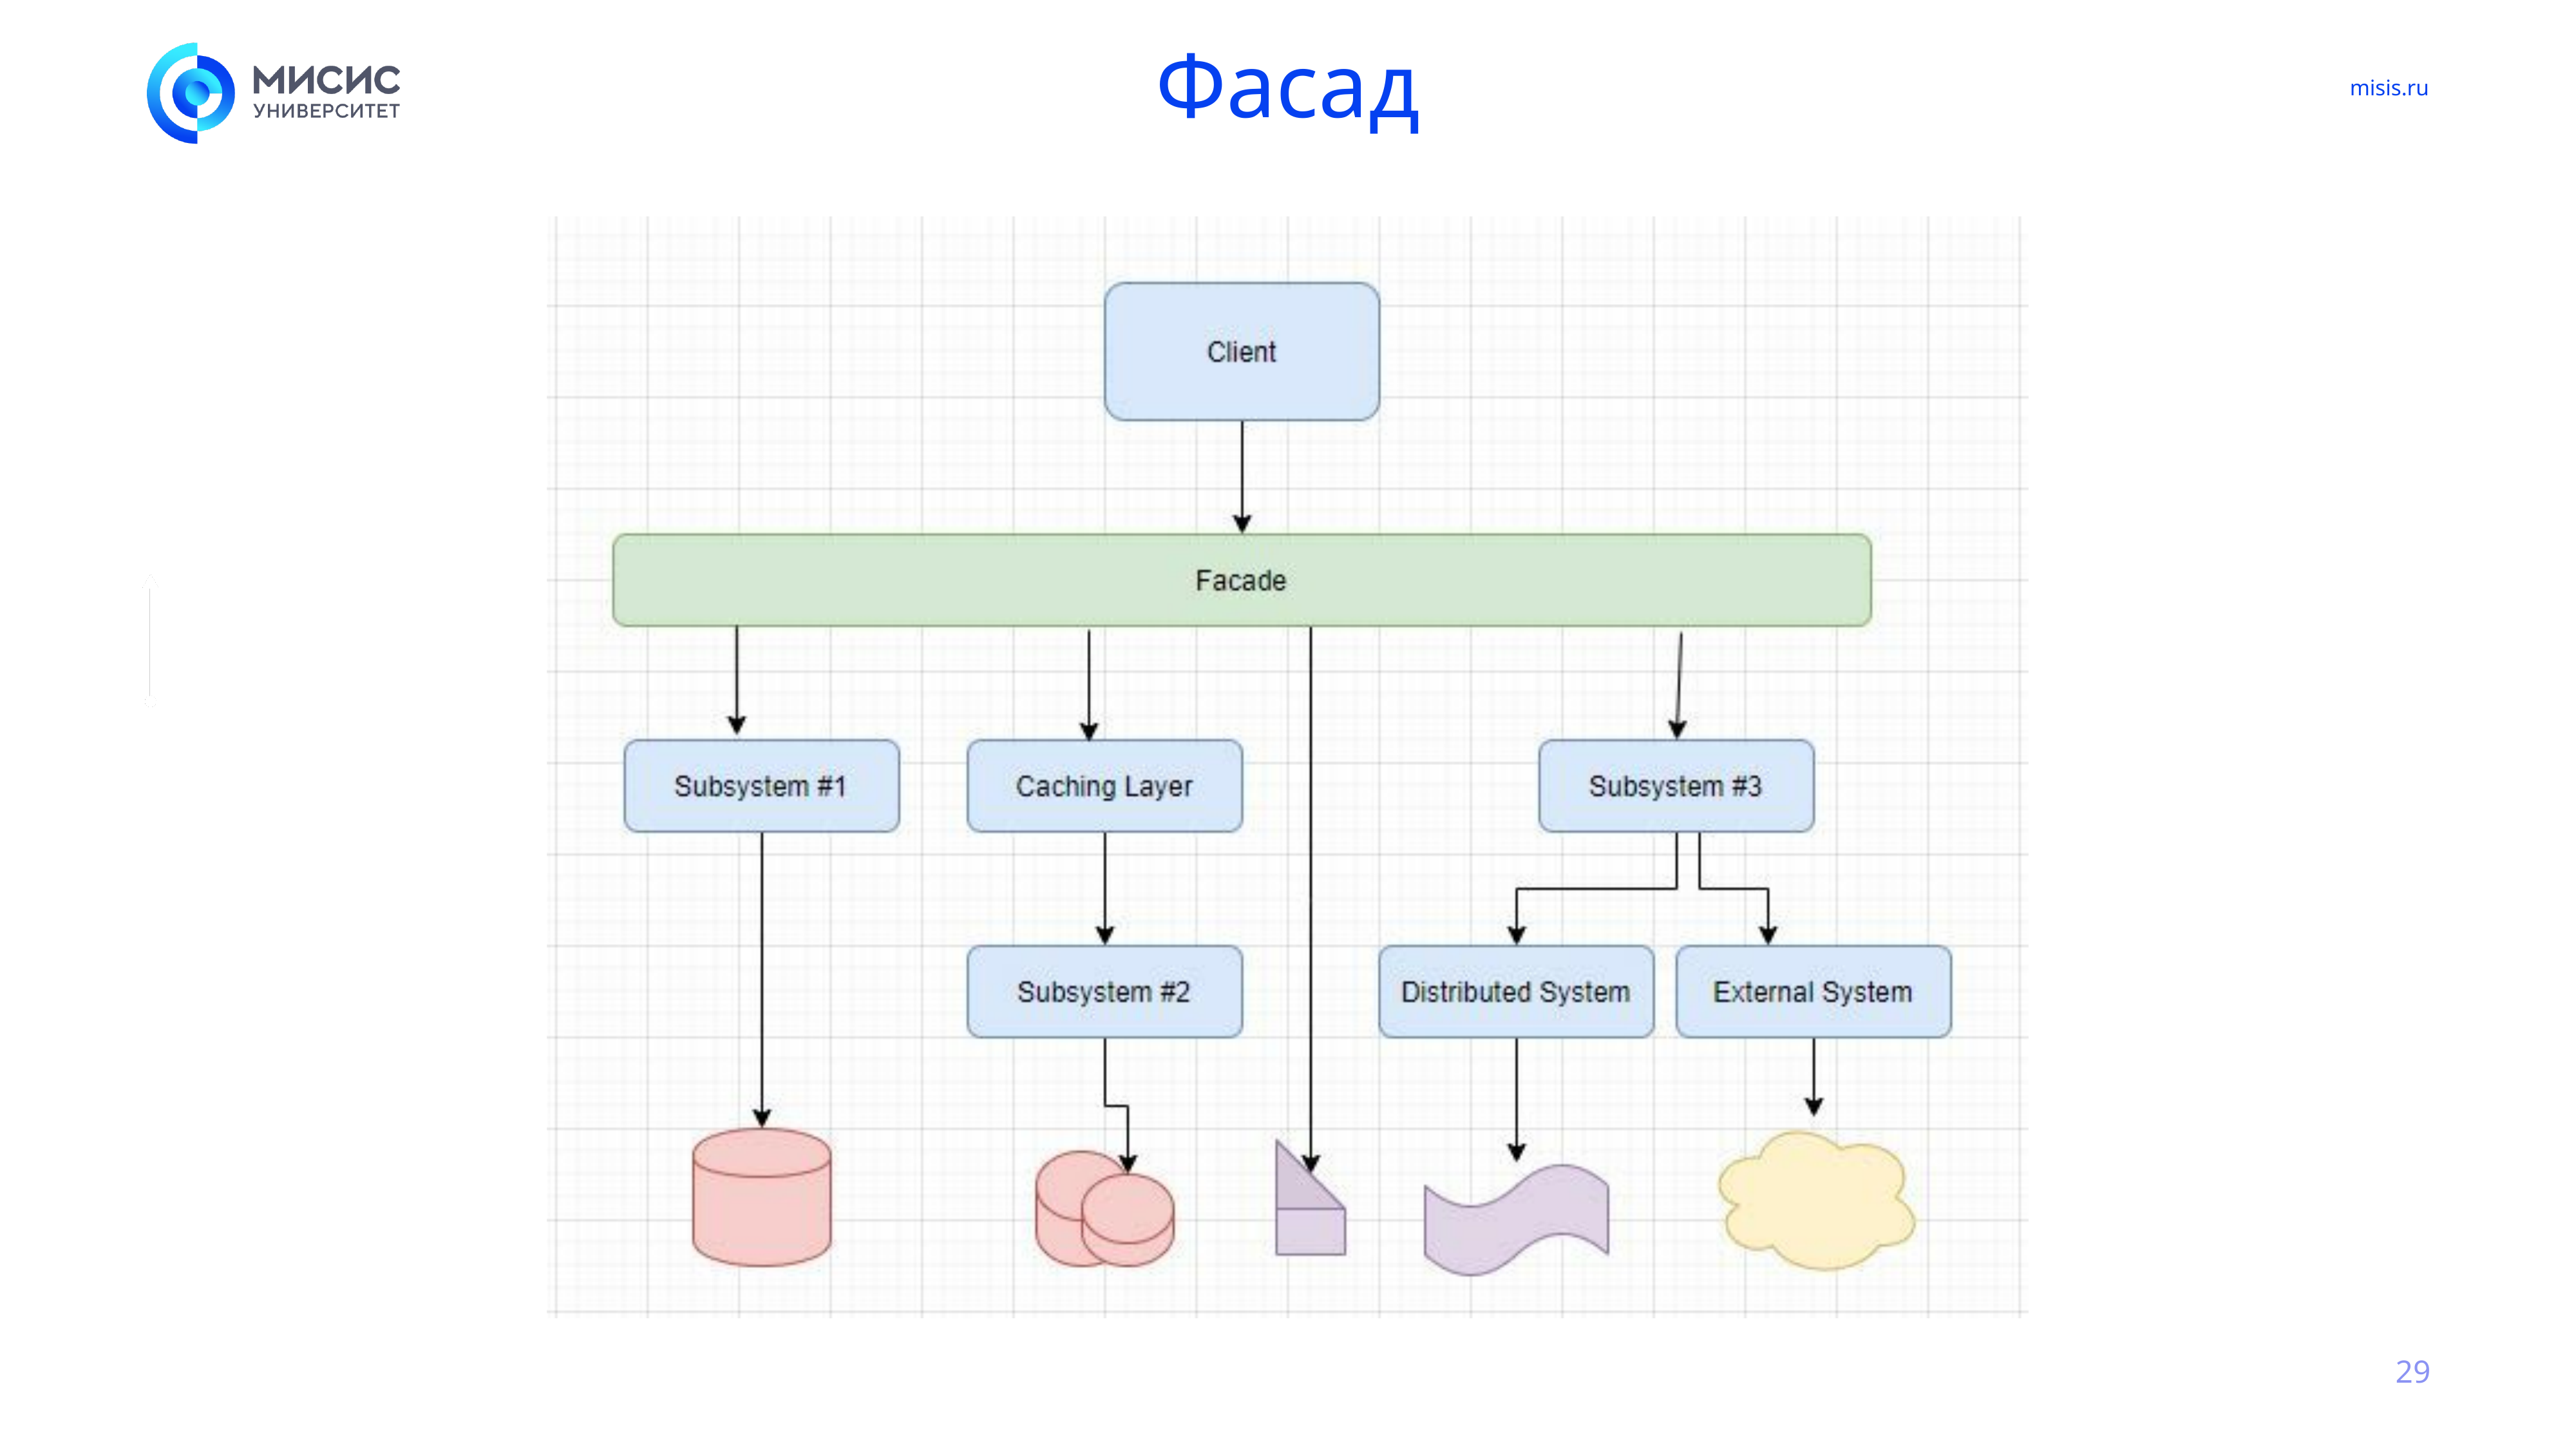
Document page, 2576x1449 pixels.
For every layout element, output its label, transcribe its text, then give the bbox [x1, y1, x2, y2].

picture [547, 216, 2029, 1318]
picture [141, 573, 158, 707]
slide_number 29 [2092, 1334, 2441, 1412]
picture [147, 42, 401, 144]
title Фасад [946, 40, 1630, 191]
